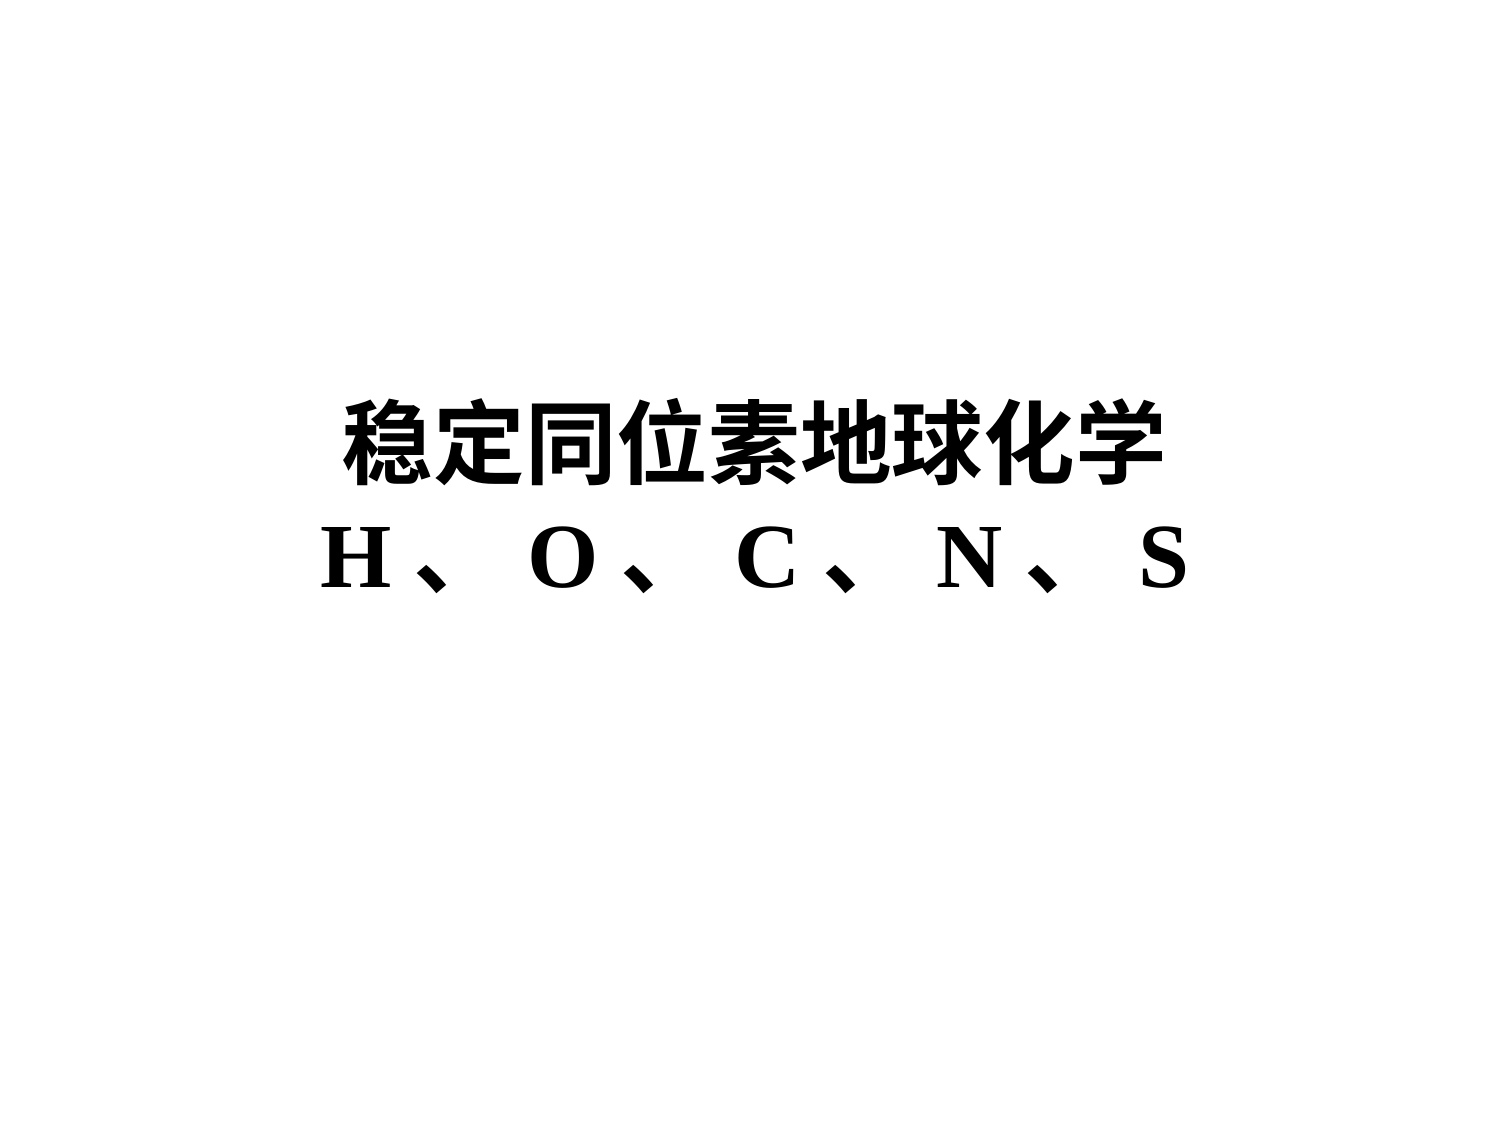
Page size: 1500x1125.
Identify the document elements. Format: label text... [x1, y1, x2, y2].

title 稳定同位素地球化学 H、O、C、N、S [117, 375, 1393, 617]
